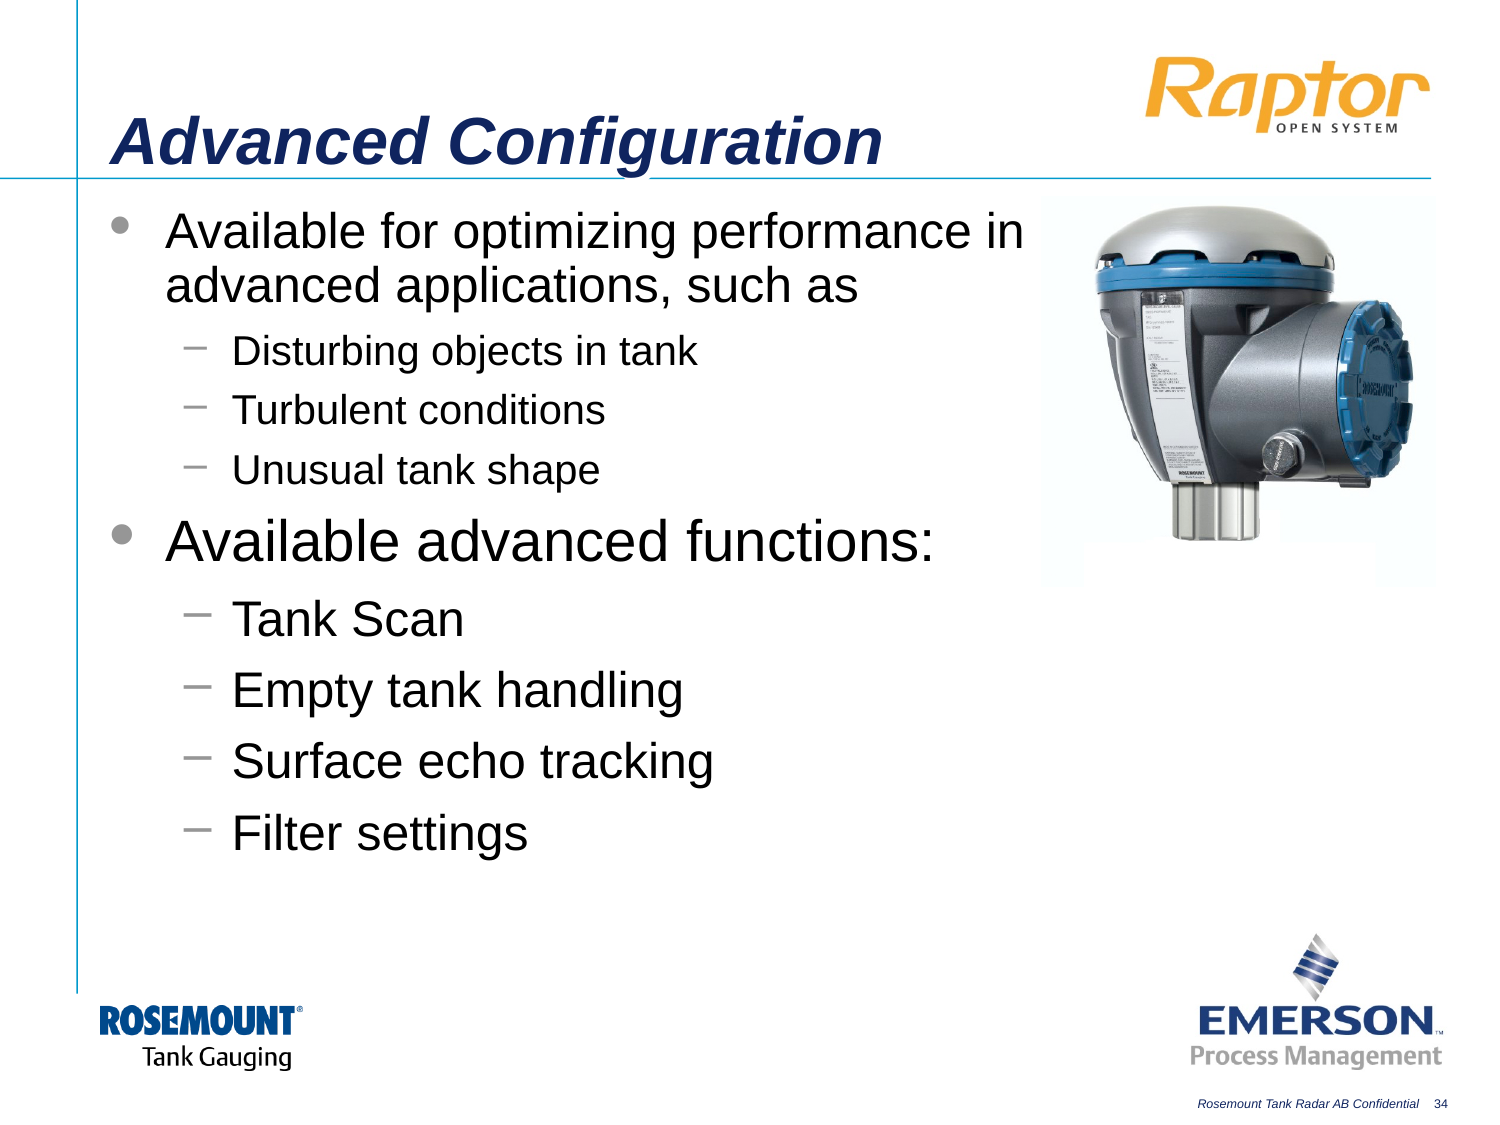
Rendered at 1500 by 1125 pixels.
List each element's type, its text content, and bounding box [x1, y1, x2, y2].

picture [1139, 54, 1436, 135]
picture [100, 1005, 303, 1071]
title Advanced Configuration [95, 66, 1342, 186]
list Available for optimizing performance in advanced applications, such as Disturbing objects in tank Turbulent conditions Unusual tank shape Available advanced functions: Tank Scan Empty tank handling Surface echo tracking Filter settings [93, 197, 1463, 944]
slide_number 34 [1412, 1095, 1449, 1109]
picture [1173, 944, 1461, 1098]
picture [1041, 196, 1436, 587]
